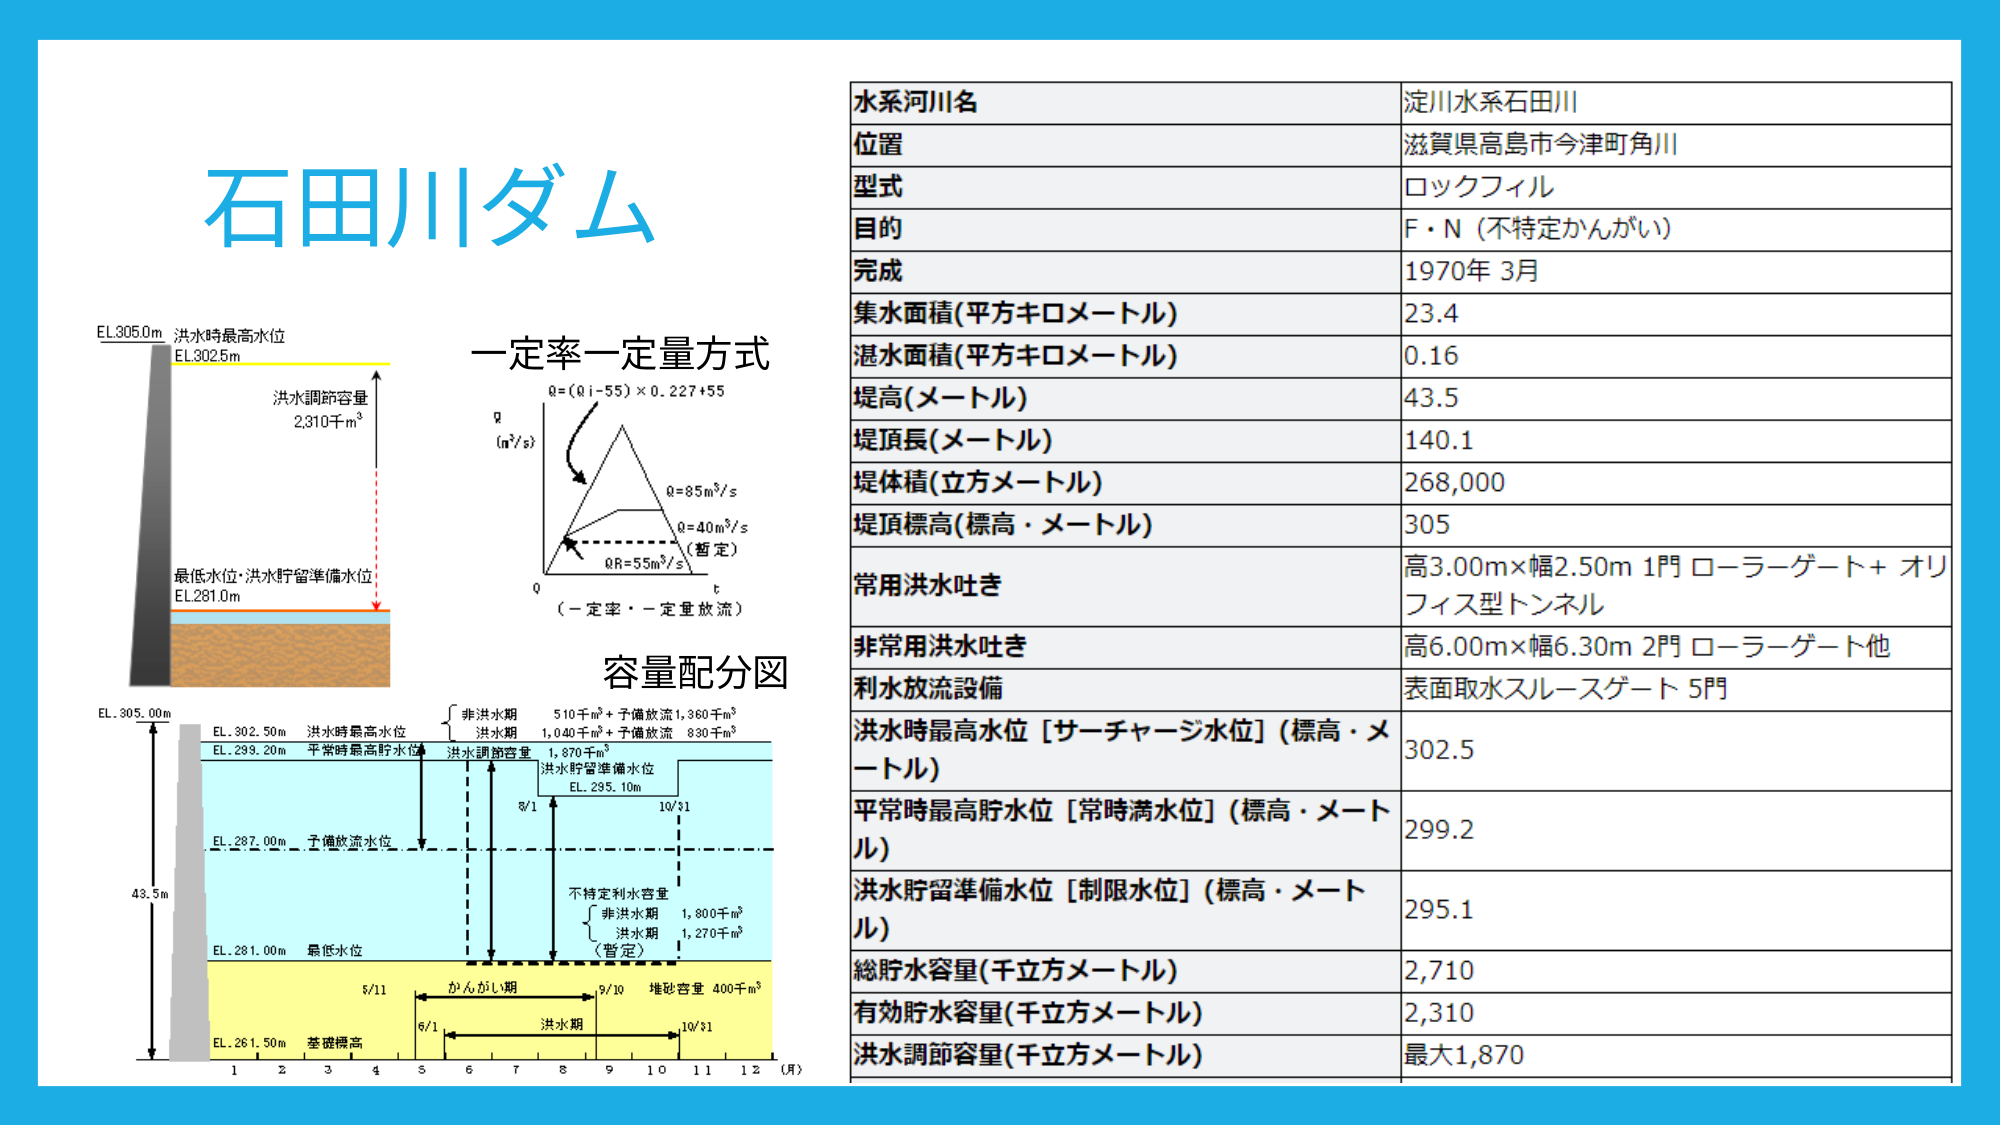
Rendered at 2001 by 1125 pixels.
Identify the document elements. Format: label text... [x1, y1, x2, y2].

text_box 容量配分図 [588, 641, 806, 693]
picture [847, 77, 1957, 1084]
text_box 一定率一定量方式 [456, 322, 786, 383]
title 石田川ダム [187, 99, 841, 323]
picture [94, 317, 807, 1084]
picture [474, 345, 768, 646]
